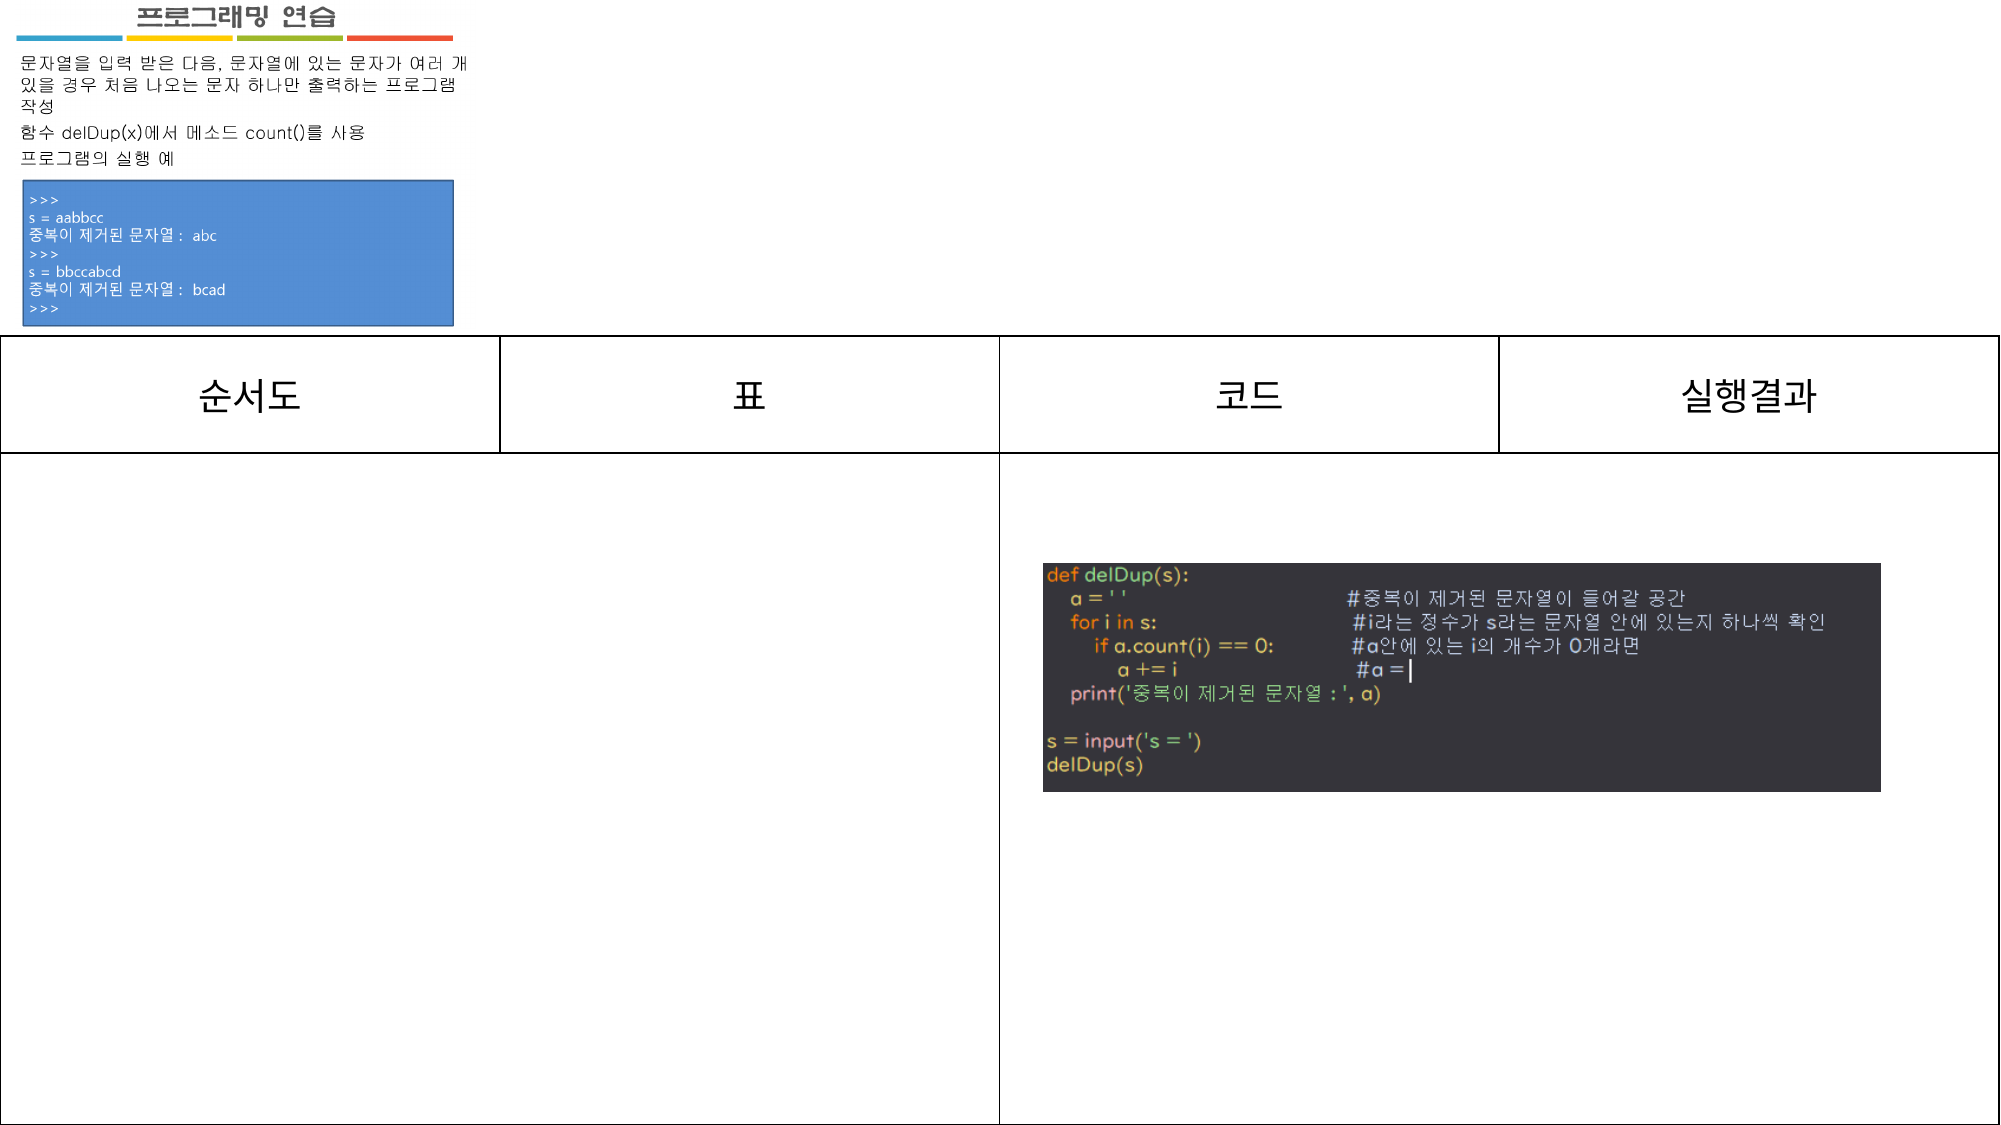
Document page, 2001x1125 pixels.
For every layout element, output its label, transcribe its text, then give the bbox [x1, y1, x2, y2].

table_header 코드 [1000, 337, 1498, 452]
picture [15, 0, 476, 329]
table_header 실행결과 [1500, 337, 1998, 452]
picture [1043, 563, 1881, 792]
table_header 순서도 [1, 337, 499, 452]
table_cell [1, 454, 999, 1124]
table_header 표 [501, 337, 999, 452]
table_cell [1000, 454, 1998, 1124]
